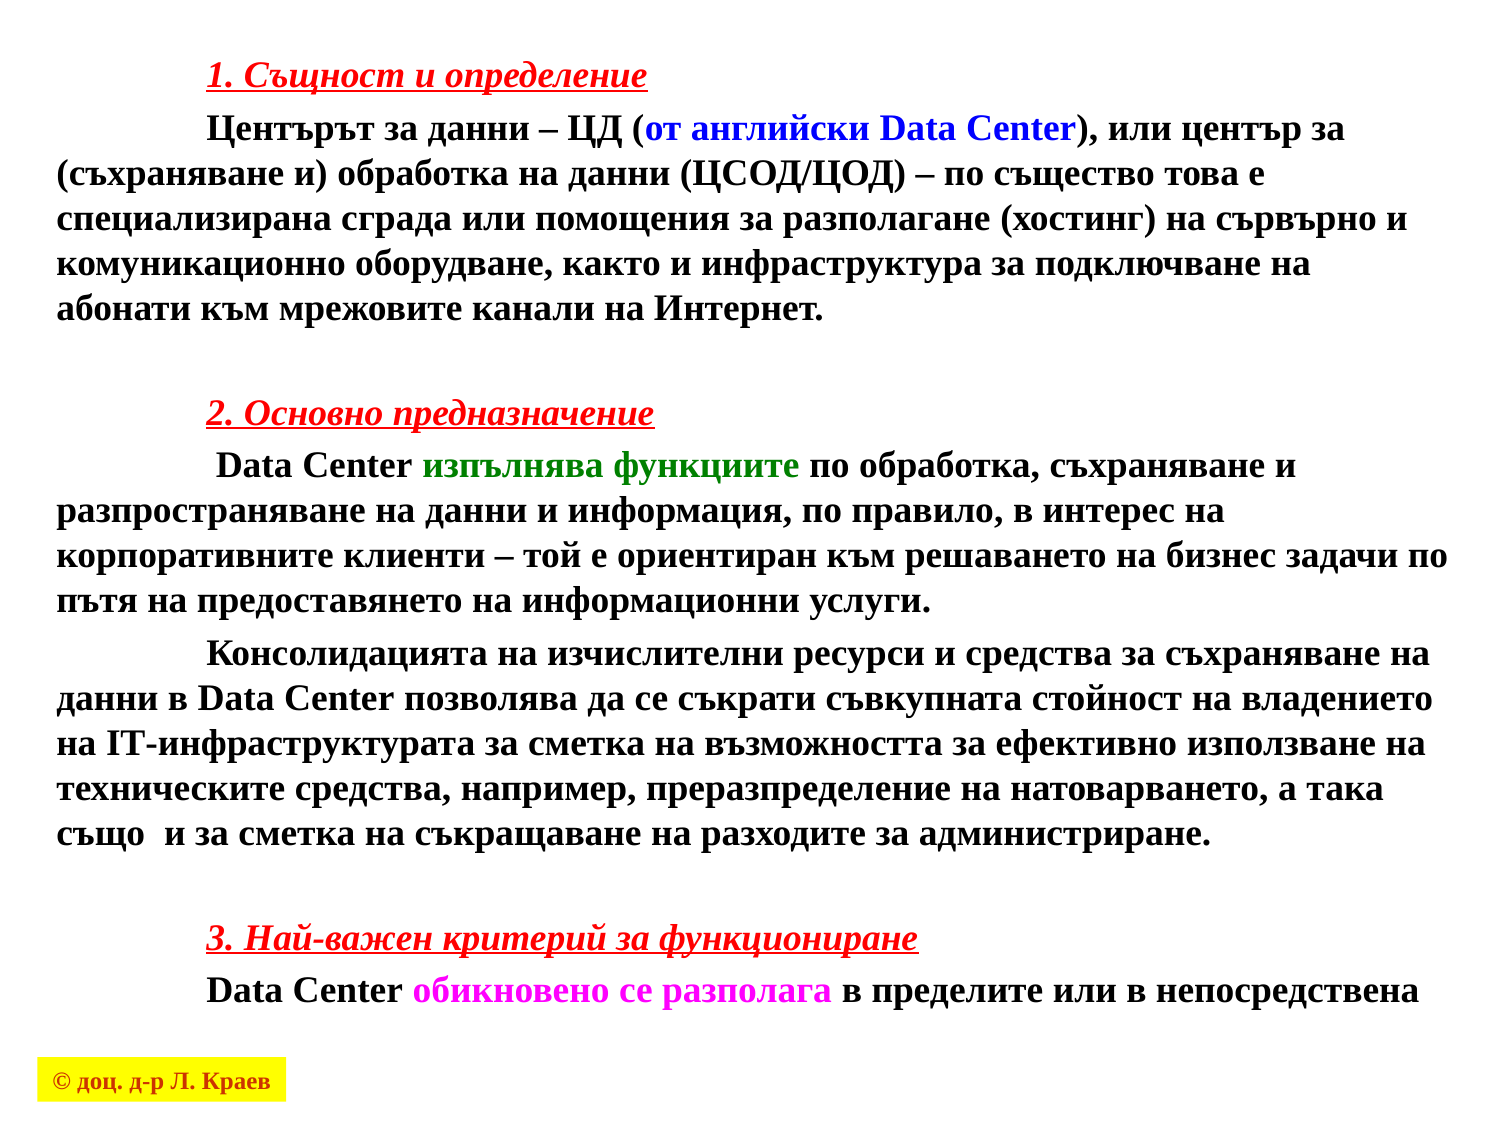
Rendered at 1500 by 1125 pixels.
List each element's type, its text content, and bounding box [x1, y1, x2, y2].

subtitle 1. Същност и определение Центърът за данни – ЦД (от английски Data Center), или център за (съхраняване и) обработка на данни (ЦСОД/ЦОД) – по същество това е специализирана сграда или помощения за разполагане (хостинг) на сървърно и комуникационно оборудване, както и инфраструктура за подключване на абонати към мрежовите канали на Интернет. 2. Основно предназначение Data Center изпълнява функциите по обработка, съхраняване и разпространяване на данни и информация, по правило, в интерес на корпоративните клиенти – той е ориентиран към решаването на бизнес задачи по пътя на предоставянето на информационни услуги. Консолидацията на изчислителни ресурси и средства за съхраняване на данни в Data Center позволява да се съкрати съвкупната стойност на владението на IT-инфраструктурата за сметка на възможността за ефективно използване на техническите средства, например, преразпределение на натоварването, а така също и за сметка на съкращаване на разходите за администриране. 3. Най-важен критерий за функциониране Data Center обикновено се разполага в пределите или в непосредствена [41, 42, 1471, 1047]
text_box © доц. д-р Л. Краев [37, 1057, 287, 1102]
